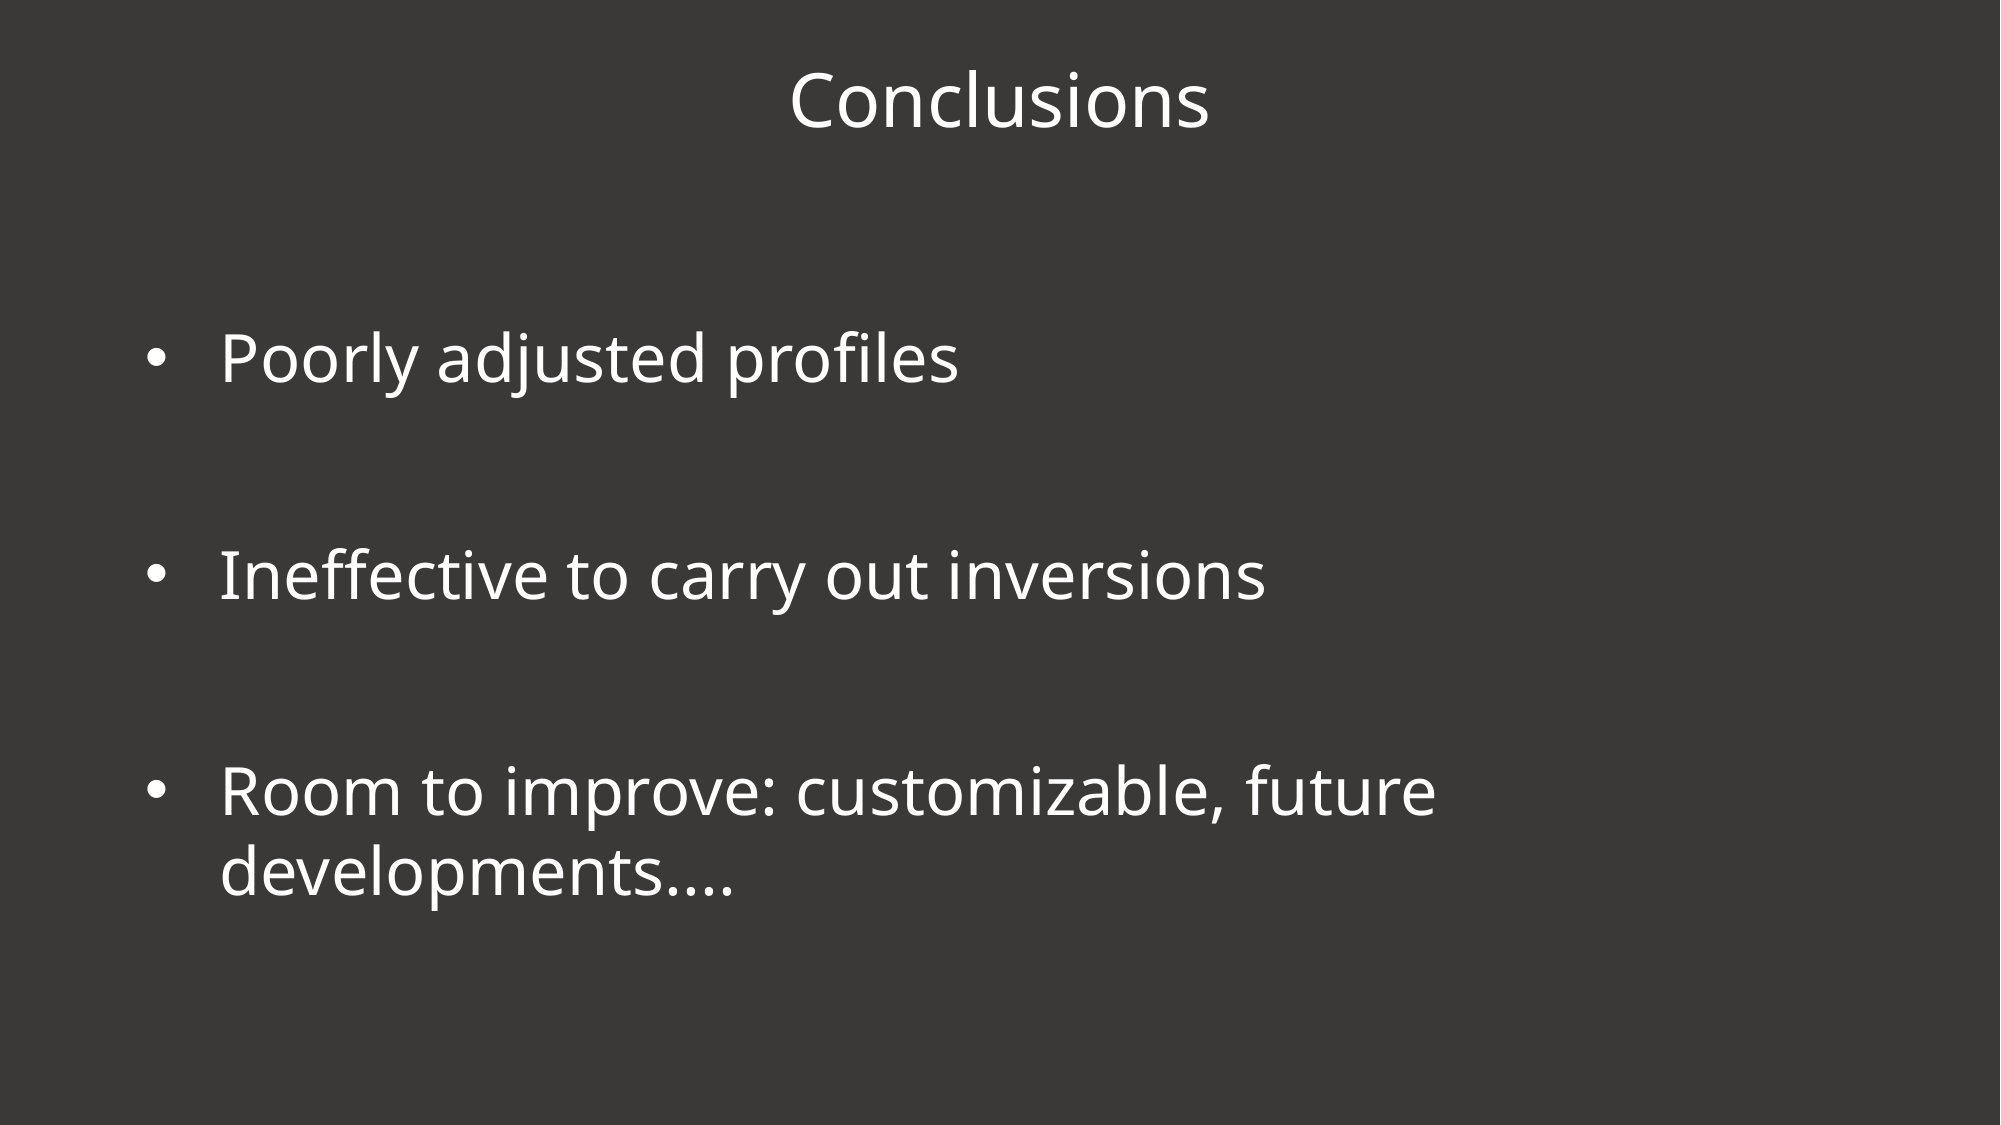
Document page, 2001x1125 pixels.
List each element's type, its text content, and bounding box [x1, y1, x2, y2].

text_box Poorly adjusted profiles [130, 308, 1136, 404]
text_box Conclusions [528, 45, 1472, 151]
text_box Room to improve: customizable, future developments.... [130, 741, 1952, 916]
text_box Ineffective to carry out inversions [130, 525, 1786, 620]
